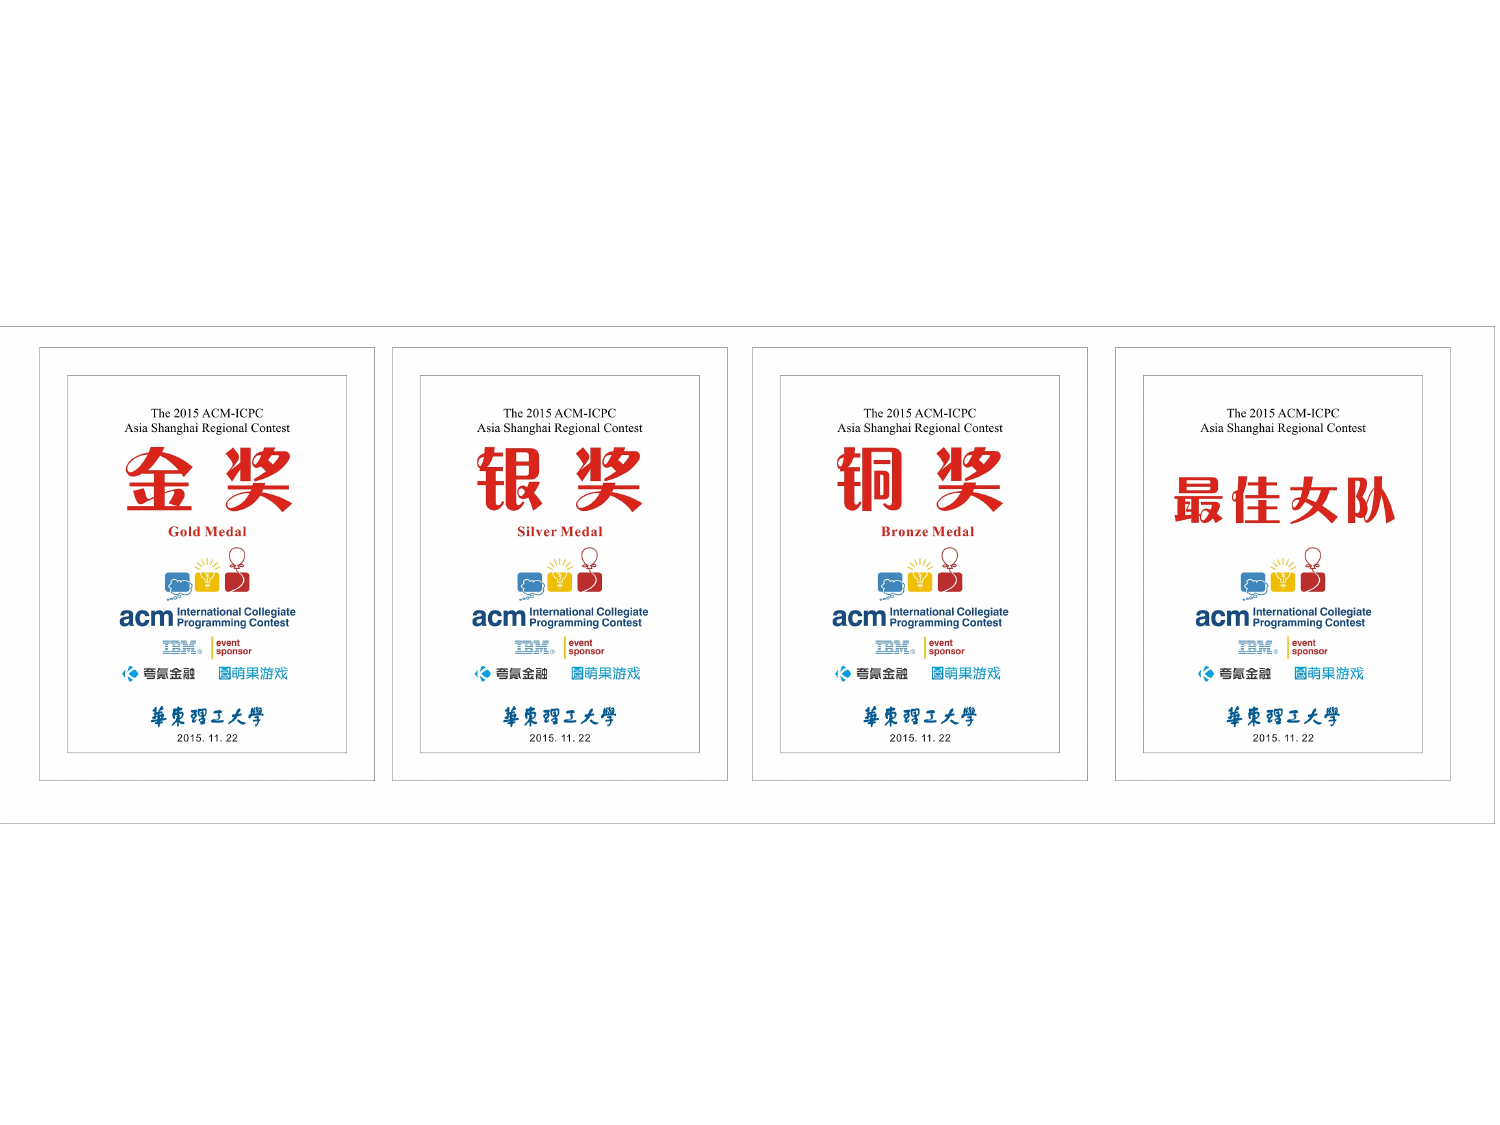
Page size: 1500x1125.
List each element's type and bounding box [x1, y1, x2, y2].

list [0, 325, 1496, 824]
